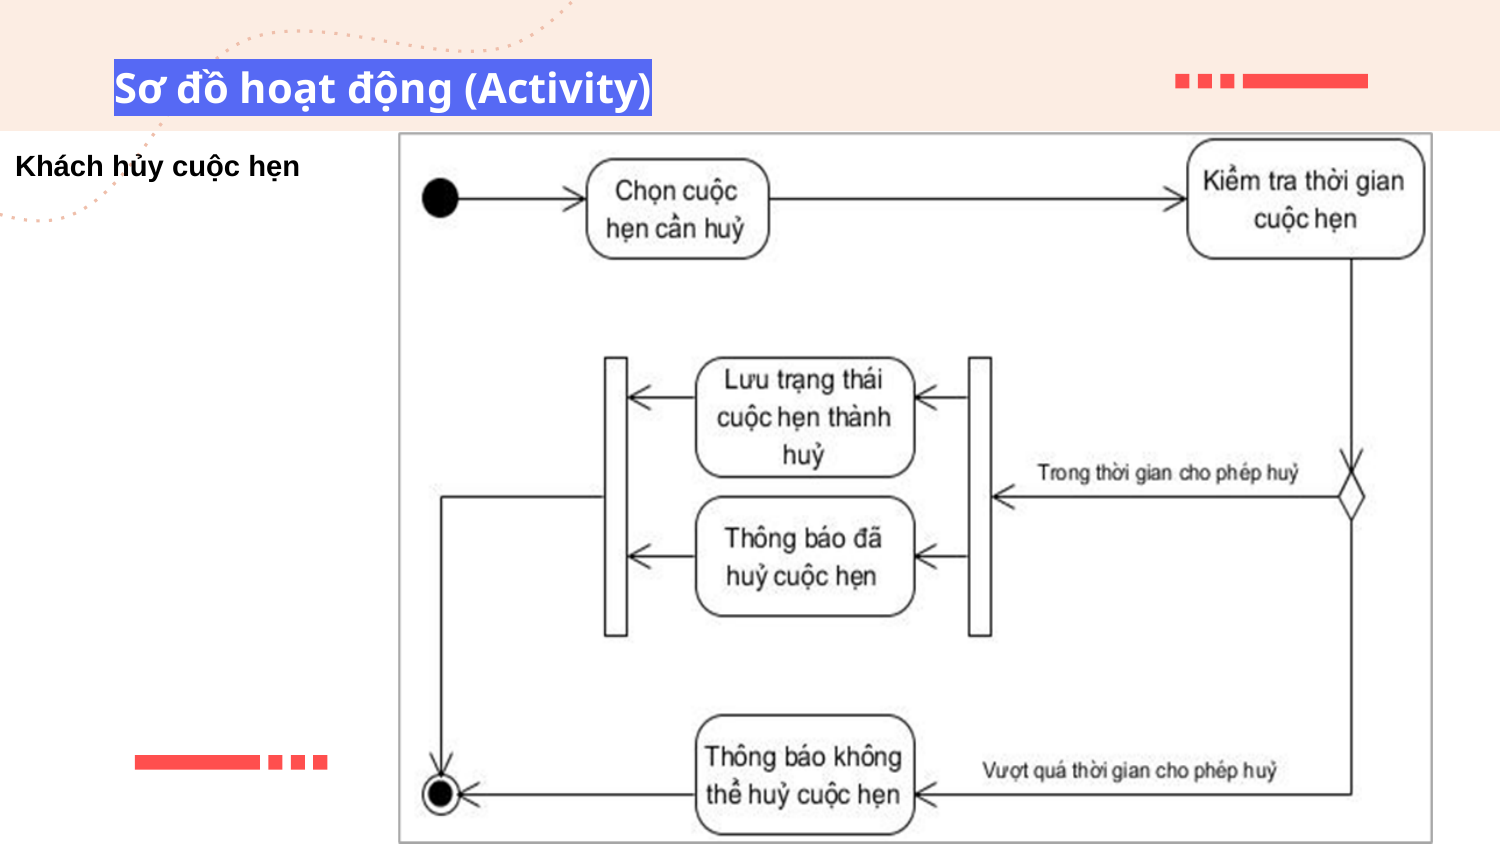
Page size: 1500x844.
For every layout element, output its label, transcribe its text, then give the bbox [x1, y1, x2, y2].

title Sơ đồ hoạt động (Activity) [99, 47, 1364, 142]
picture [398, 132, 1433, 844]
text_box Khách hủy cuộc hẹn [0, 132, 374, 198]
